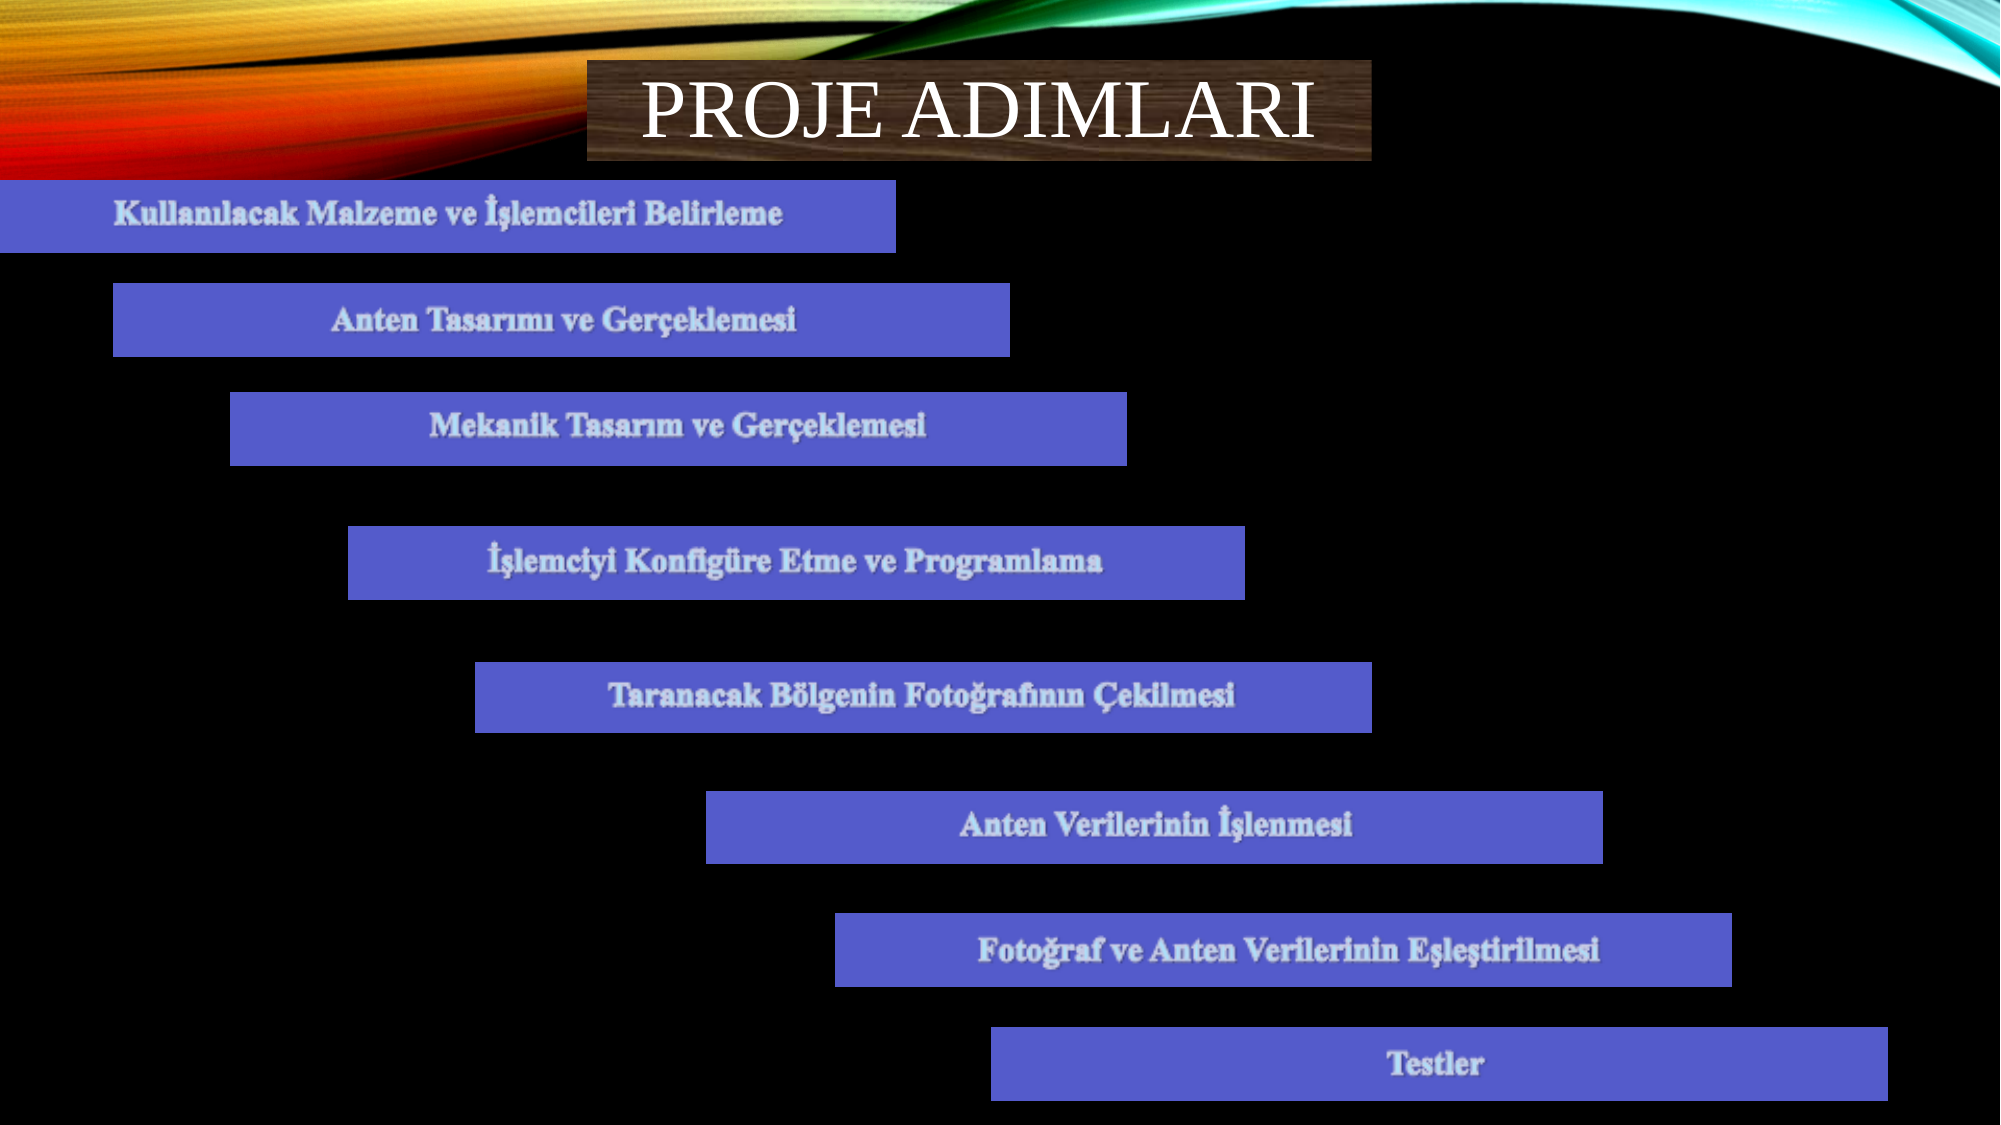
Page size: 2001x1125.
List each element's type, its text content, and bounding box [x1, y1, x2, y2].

title Proje AdImlarI [587, 60, 1372, 161]
picture [113, 283, 1010, 357]
picture [706, 790, 1603, 865]
picture [475, 661, 1372, 734]
picture [348, 526, 1245, 601]
picture [991, 1026, 1888, 1101]
picture [835, 913, 1732, 987]
picture [230, 392, 1127, 466]
picture [0, 0, 2000, 254]
